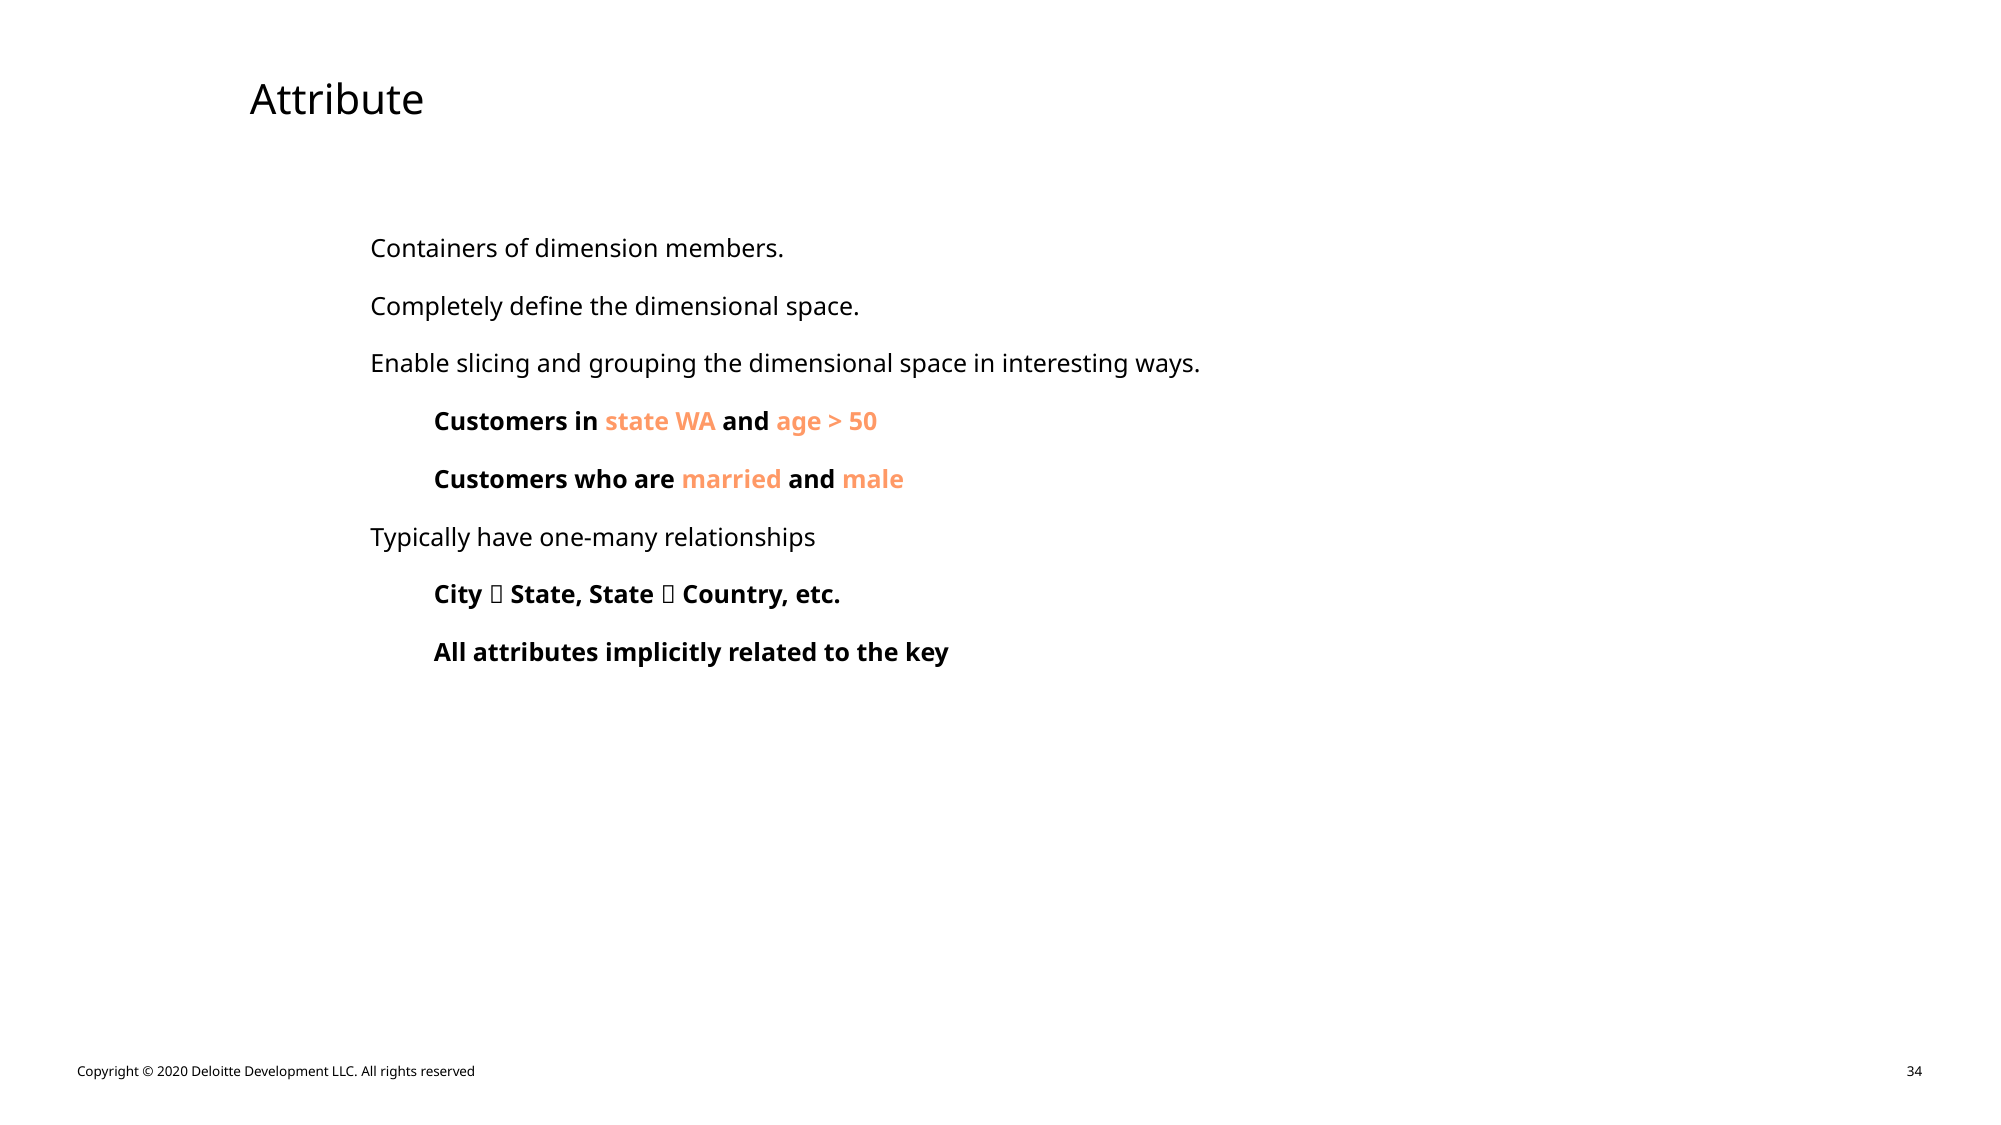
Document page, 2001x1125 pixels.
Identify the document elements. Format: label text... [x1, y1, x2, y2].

title Attribute [249, 36, 1600, 160]
list Containers of dimension members. Completely define the dimensional space. Enable slicing and grouping the dimensional space in interesting ways. Customers in state WA and age > 50 Customers who are married and male Typically have one-many relationships City  State, State  Country, etc. All attributes implicitly related to the key [370, 232, 1750, 965]
